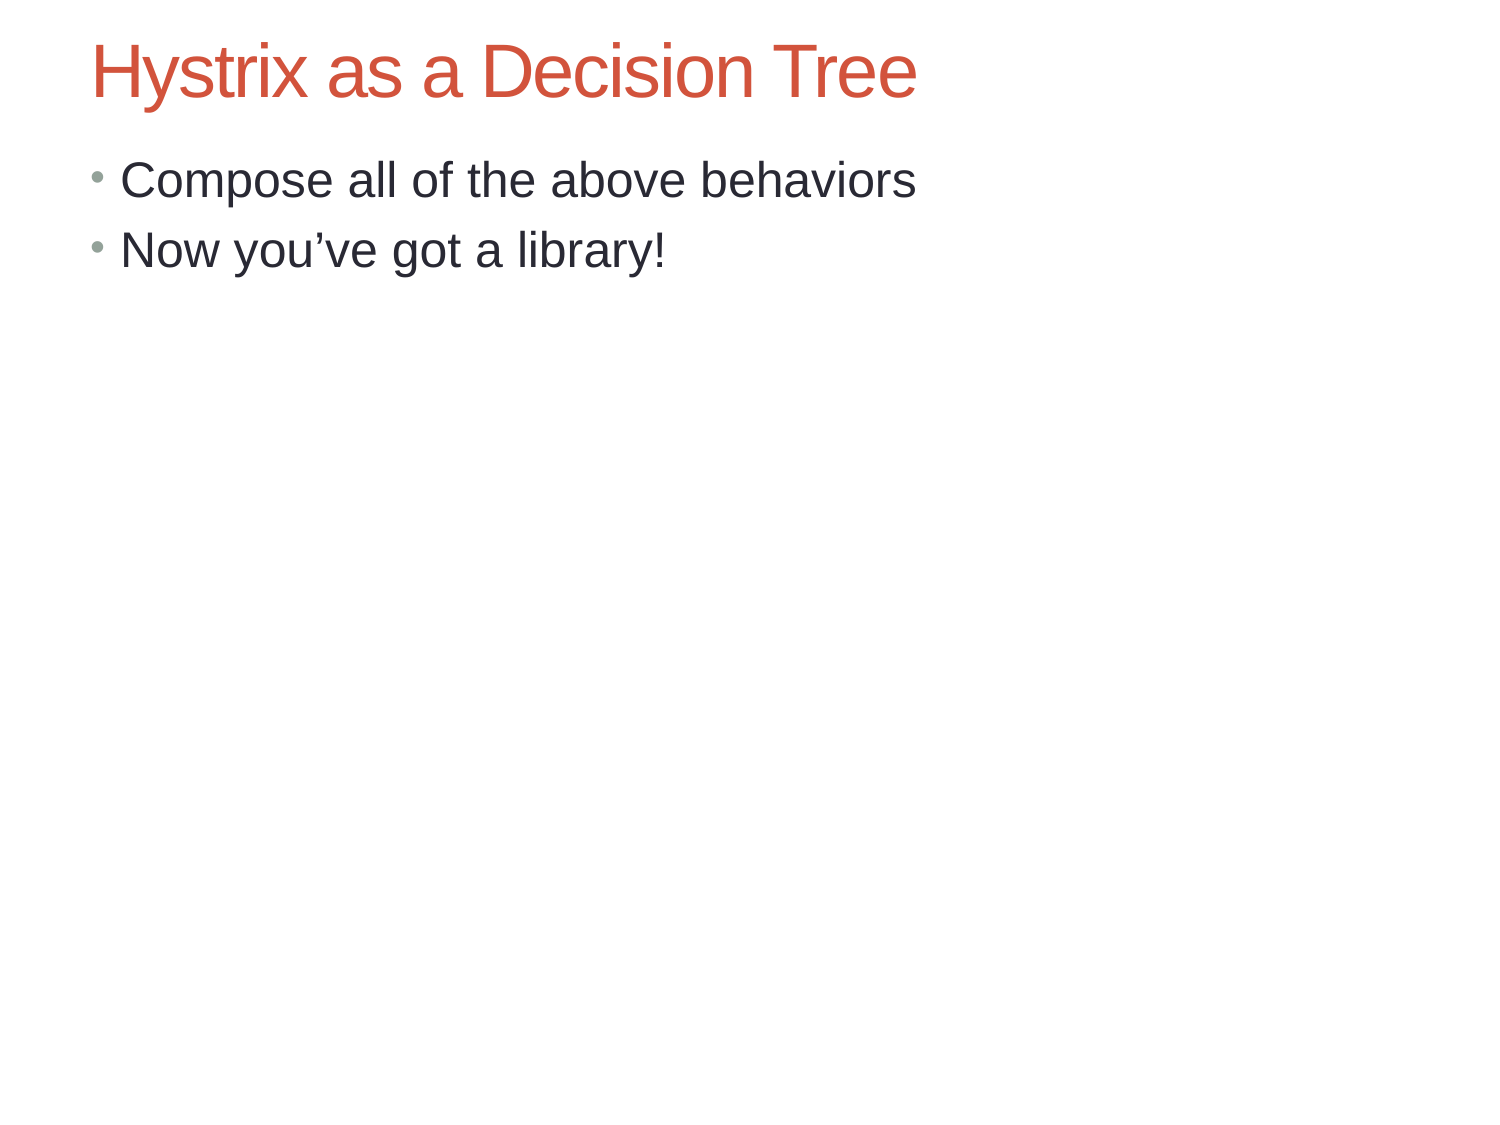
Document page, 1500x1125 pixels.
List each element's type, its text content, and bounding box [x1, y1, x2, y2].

list Compose all of the above behaviors Now you’ve got a library! [75, 139, 1425, 1063]
title Hystrix as a Decision Tree [75, 14, 1425, 121]
